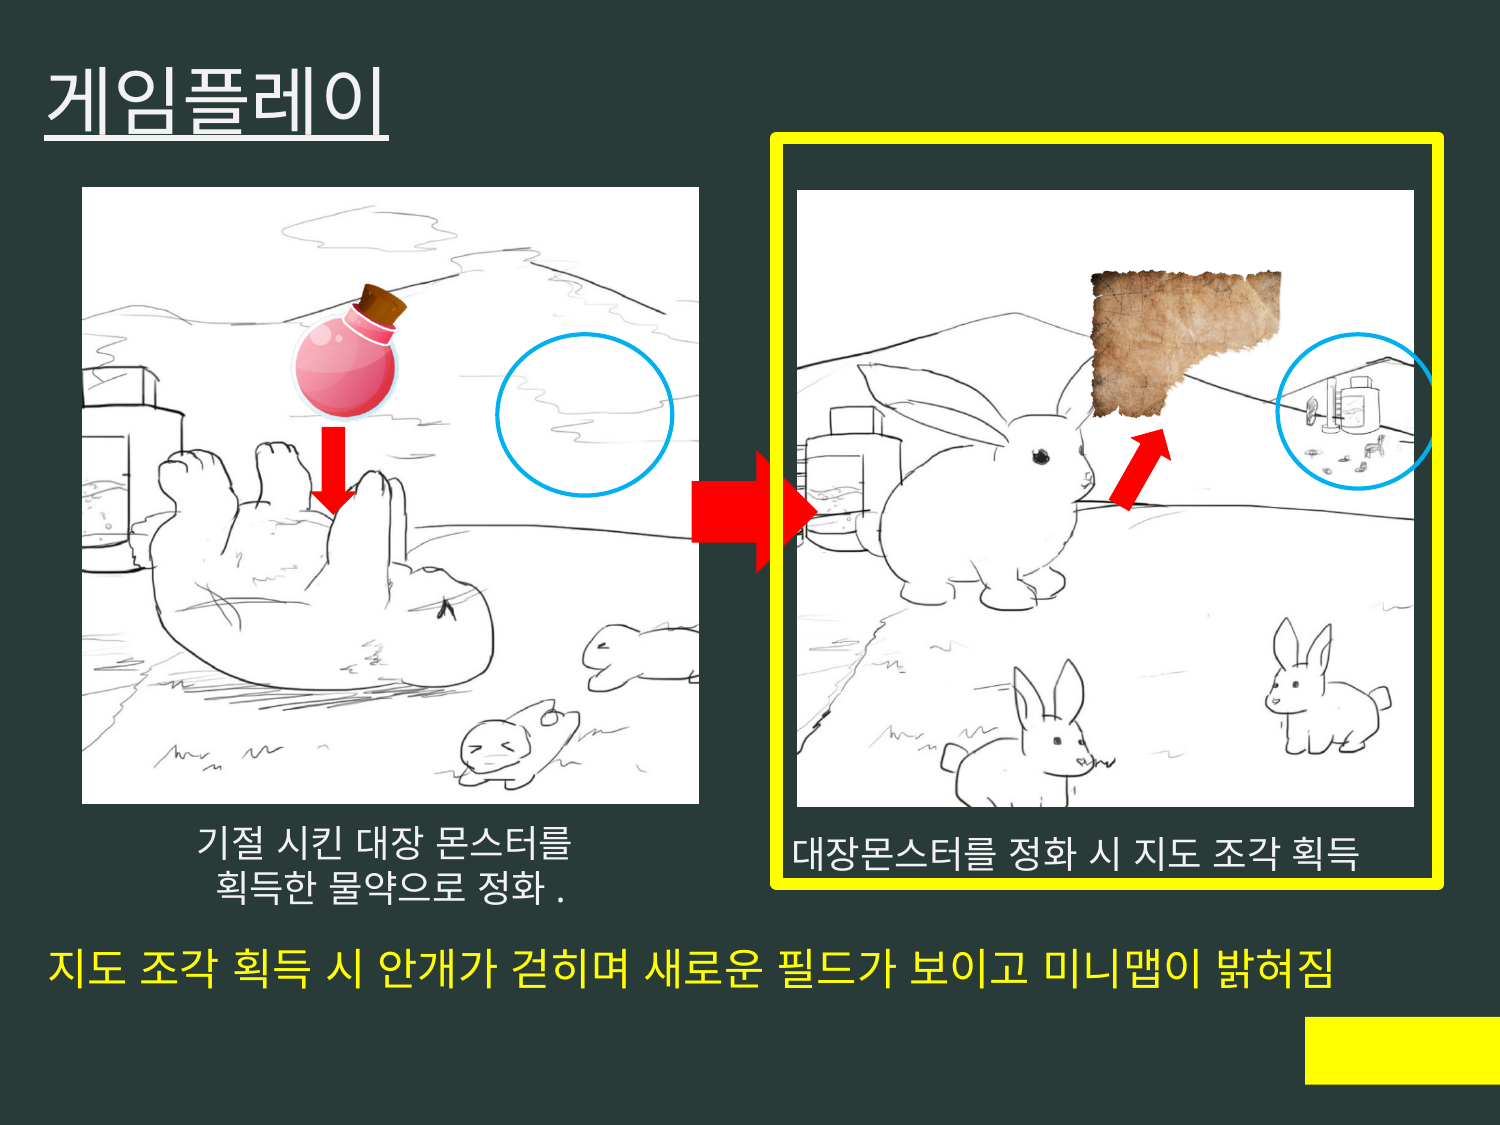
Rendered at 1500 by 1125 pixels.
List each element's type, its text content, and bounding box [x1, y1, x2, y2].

text_box 게임플레이 [29, 2, 525, 152]
text_box 지도 조각 획득 시 안개가 걷히며 새로운 필드가 보이고 미니맵이 밝혀짐 [32, 934, 1477, 1002]
picture [1280, 337, 1414, 486]
text_box [703, 448, 775, 576]
text_box 기절 시킨 대장 몬스터를 획득한 물약으로 정화. [115, 813, 665, 918]
picture [81, 187, 699, 805]
text_box [775, 136, 1440, 886]
picture [796, 190, 1414, 807]
text_box [1303, 1015, 1500, 1087]
